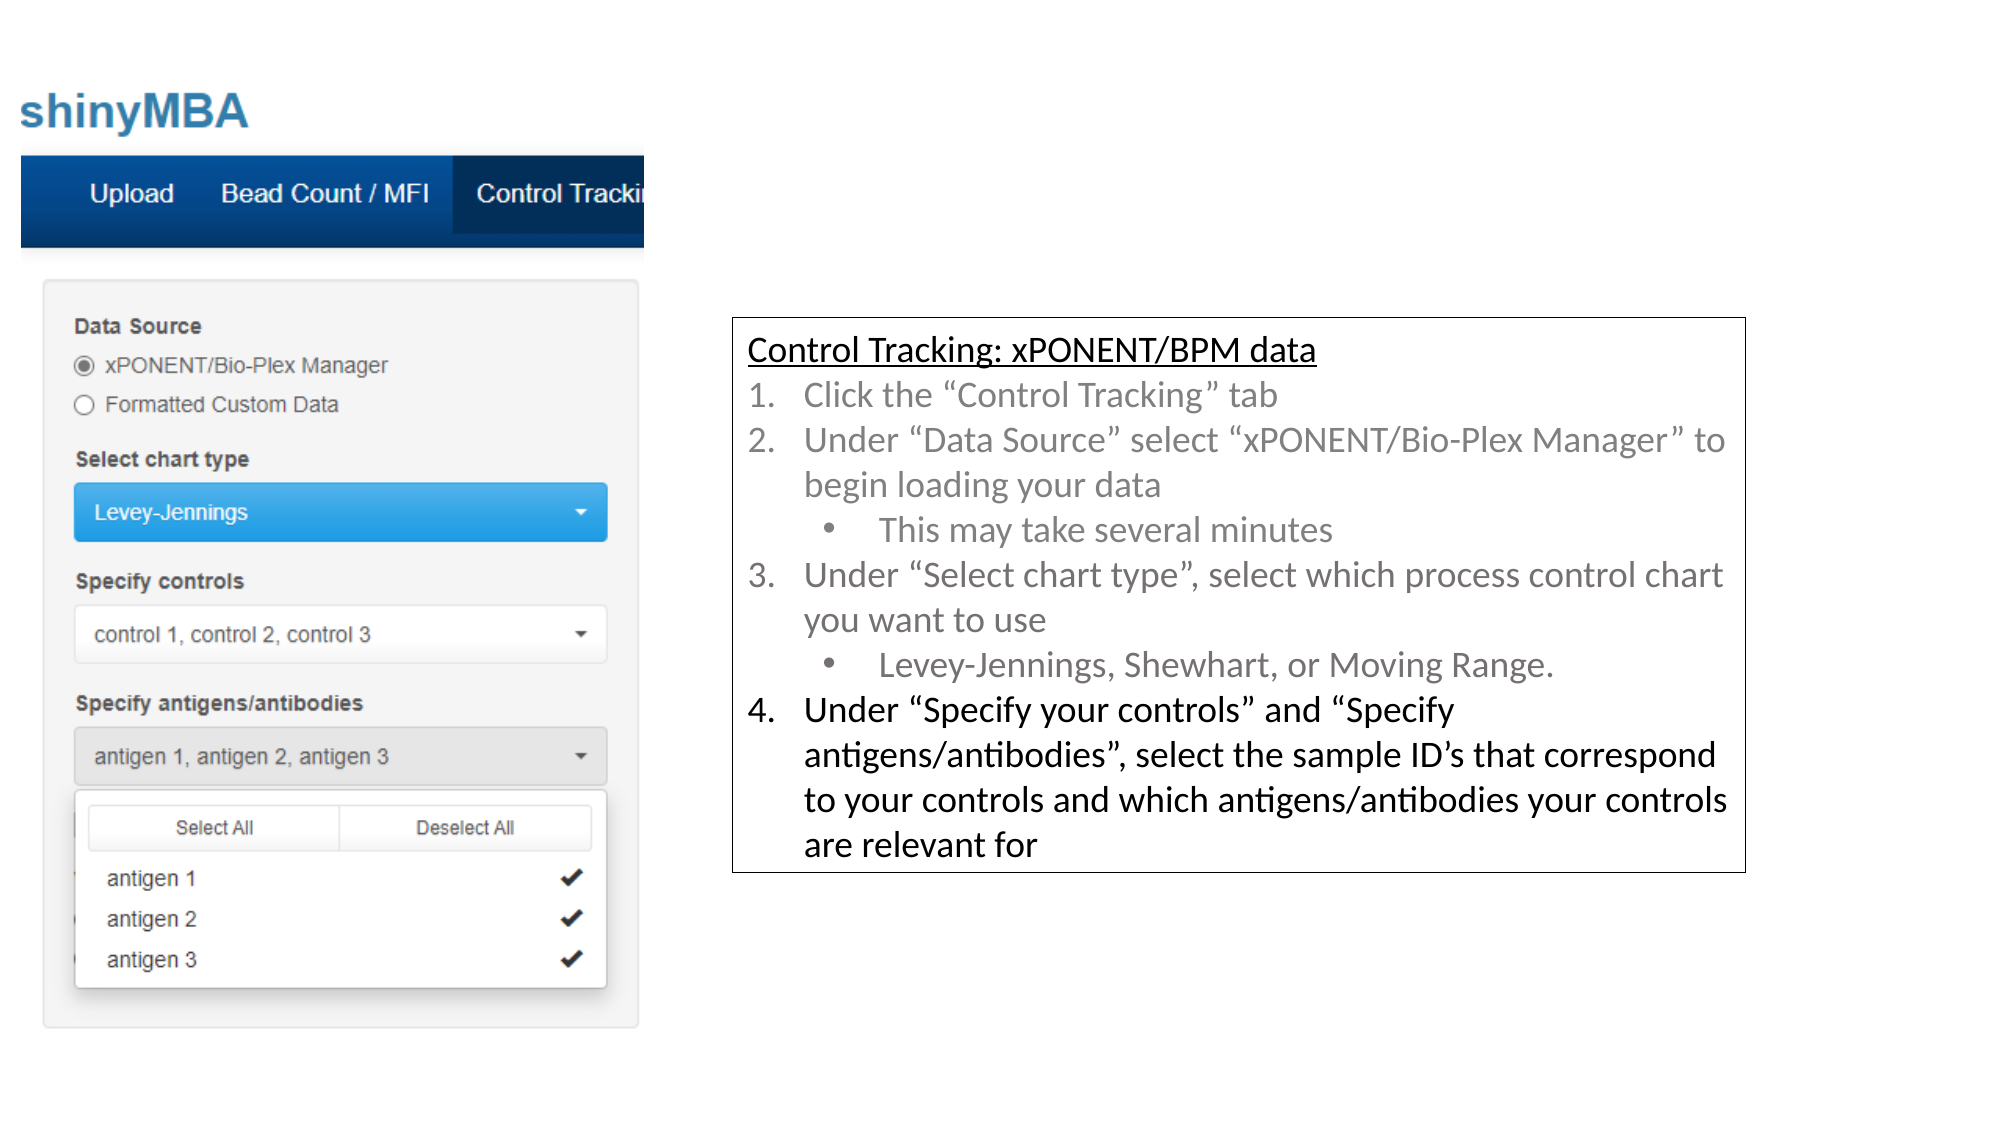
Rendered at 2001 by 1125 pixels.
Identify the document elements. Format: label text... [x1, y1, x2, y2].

text_box Control Tracking: xPONENT/BPM data Click the “Control Tracking” tab Under “Data Source” select “xPONENT/Bio-Plex Manager” to begin loading your data This may take several minutes Under “Select chart type”, select which process control chart you want to use Levey-Jennings, Shewhart, or Moving Range. Under “Specify your controls” and “Specify antigens/antibodies”, select the sample ID’s that correspond to your controls and which antigens/antibodies your controls are relevant for [732, 317, 1746, 873]
picture [21, 87, 644, 1038]
